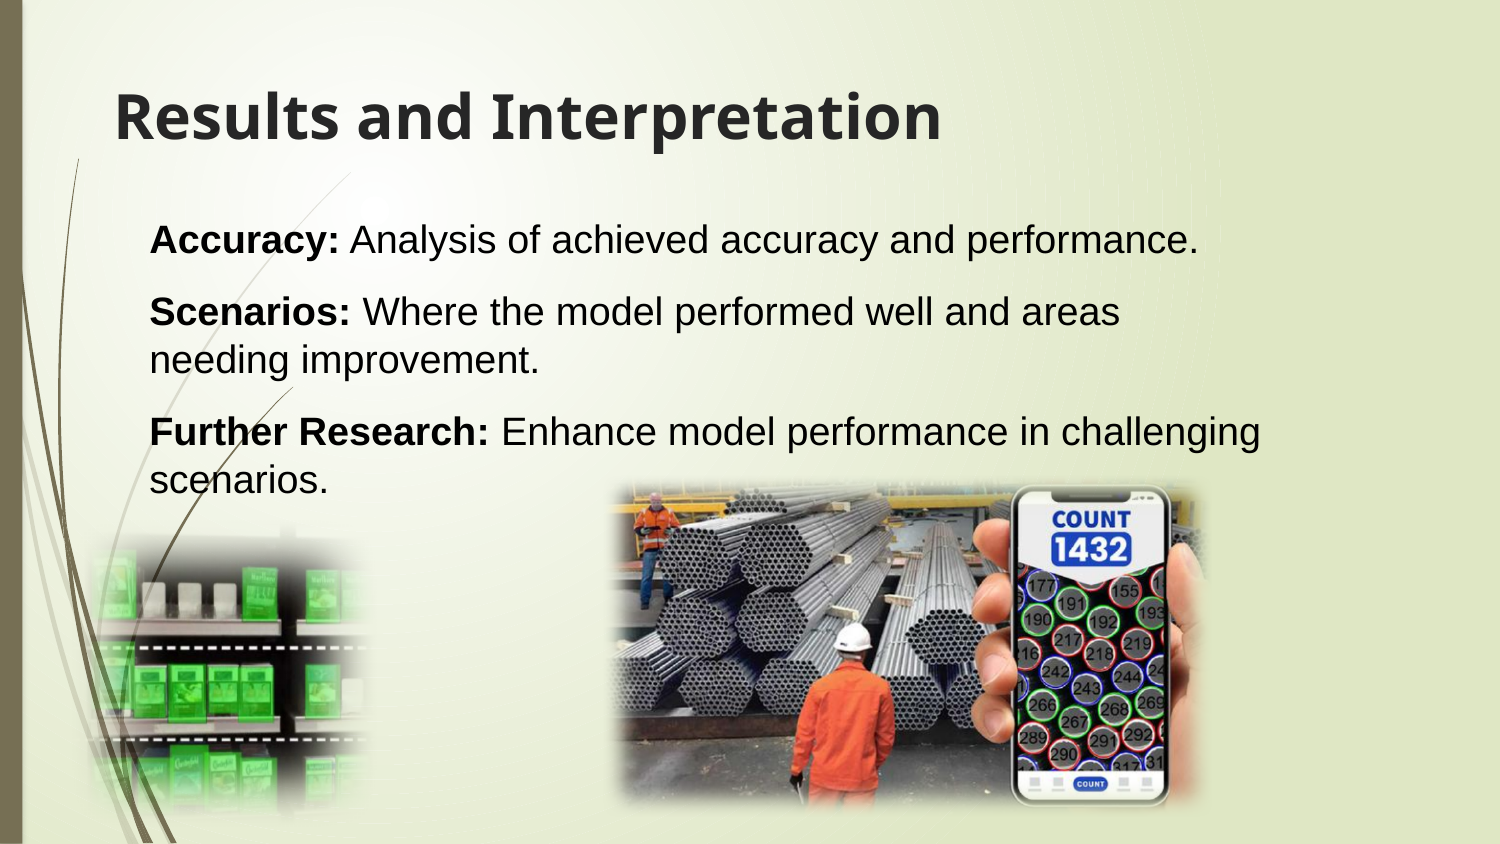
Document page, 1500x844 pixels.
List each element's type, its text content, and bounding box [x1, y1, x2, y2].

list Accuracy: Analysis of achieved accuracy and performance. Scenarios: Where the model performed well and areas needing improvement. Further Research: Enhance model performance in challenging scenarios. [134, 198, 1288, 616]
picture [602, 474, 1214, 819]
picture [68, 516, 381, 831]
title Results and Interpretation [98, 62, 1252, 234]
